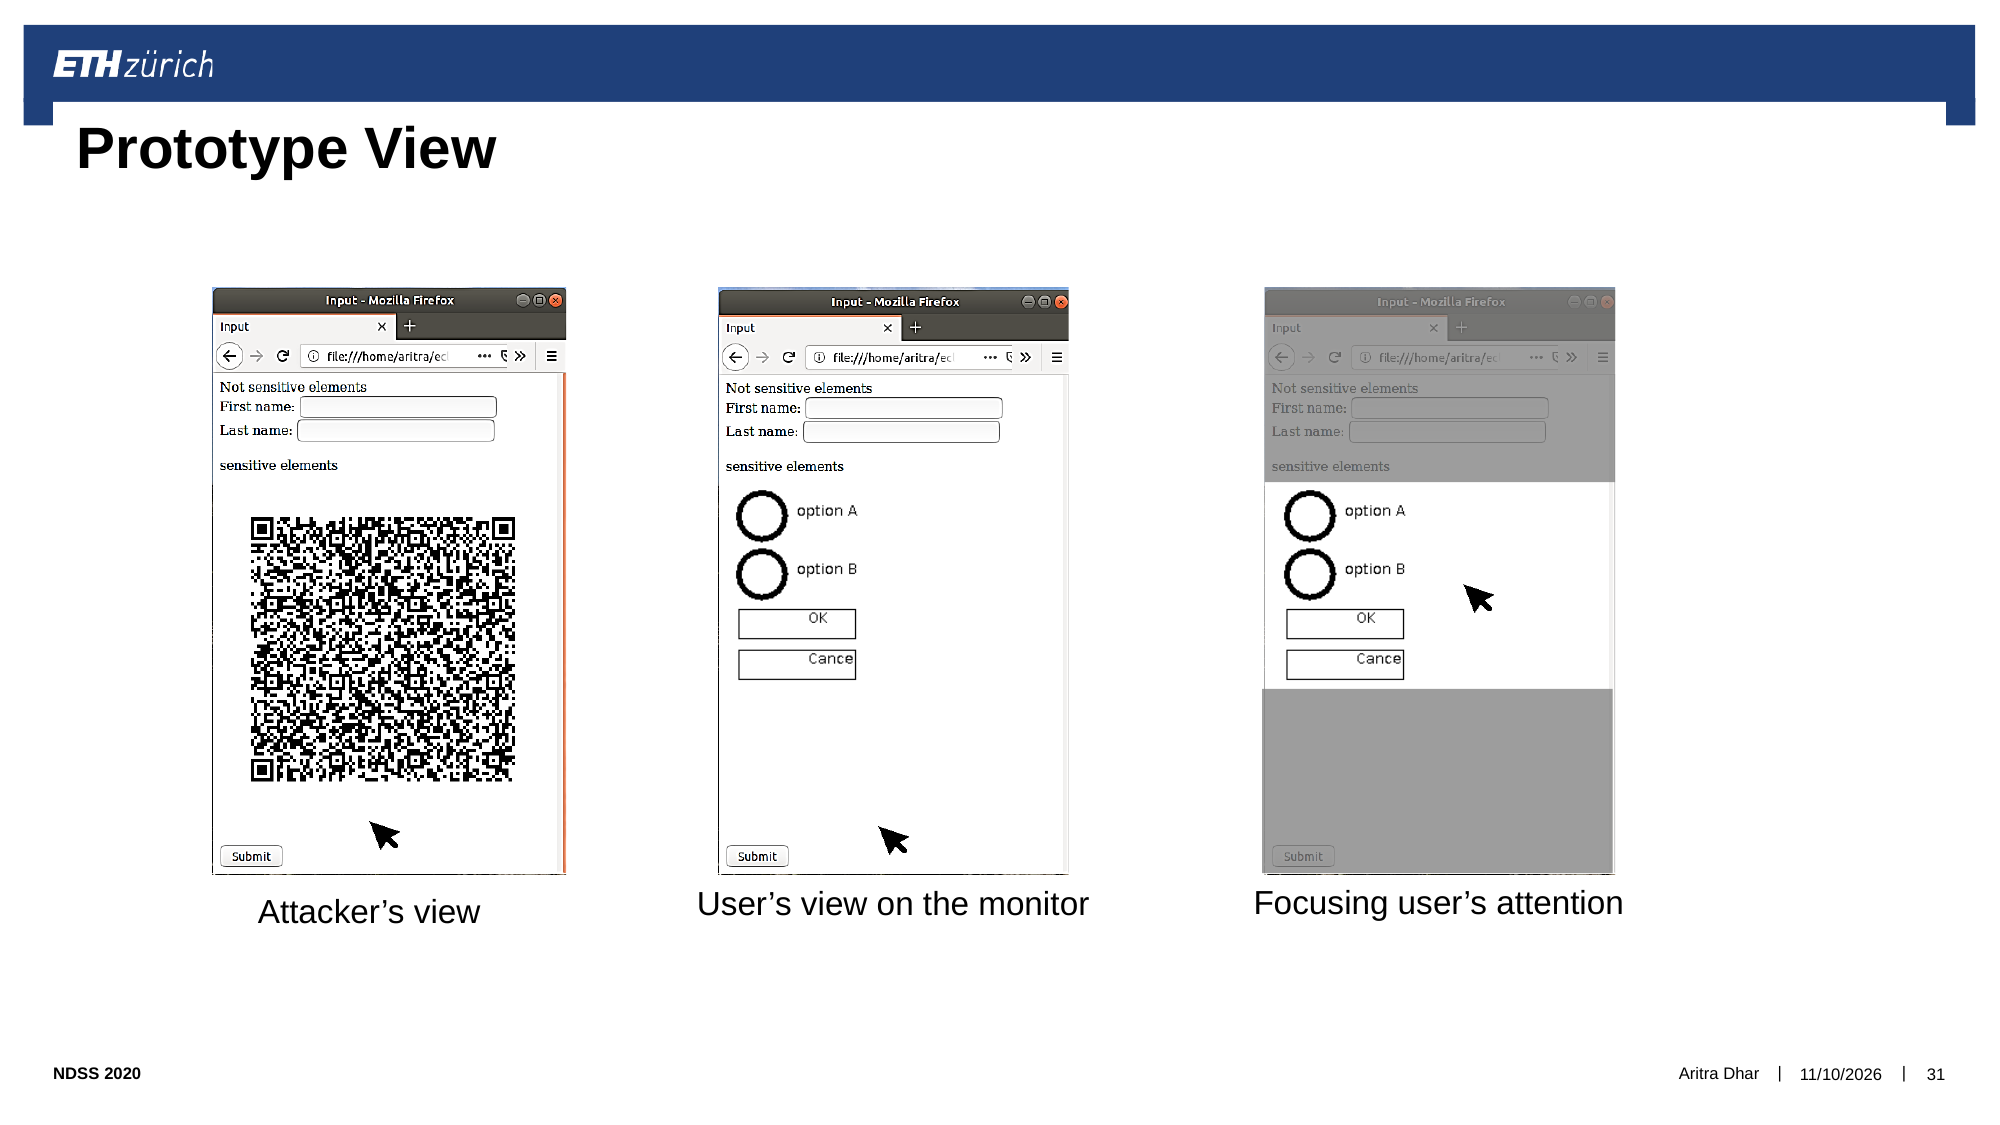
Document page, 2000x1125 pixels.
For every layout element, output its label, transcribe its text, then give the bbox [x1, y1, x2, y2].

text_box Attacker’s view [243, 883, 496, 938]
picture [717, 287, 1069, 875]
footer Aritra Dhar [999, 1034, 1760, 1111]
title Prototype View [53, 101, 1946, 262]
slide_number 31 [1906, 1034, 1966, 1112]
picture [1264, 287, 1616, 875]
text_box User’s view on the monitor [682, 874, 1105, 930]
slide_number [1790, 1034, 1892, 1112]
text_box Focusing user’s attention [1238, 873, 1640, 929]
picture [211, 287, 567, 875]
